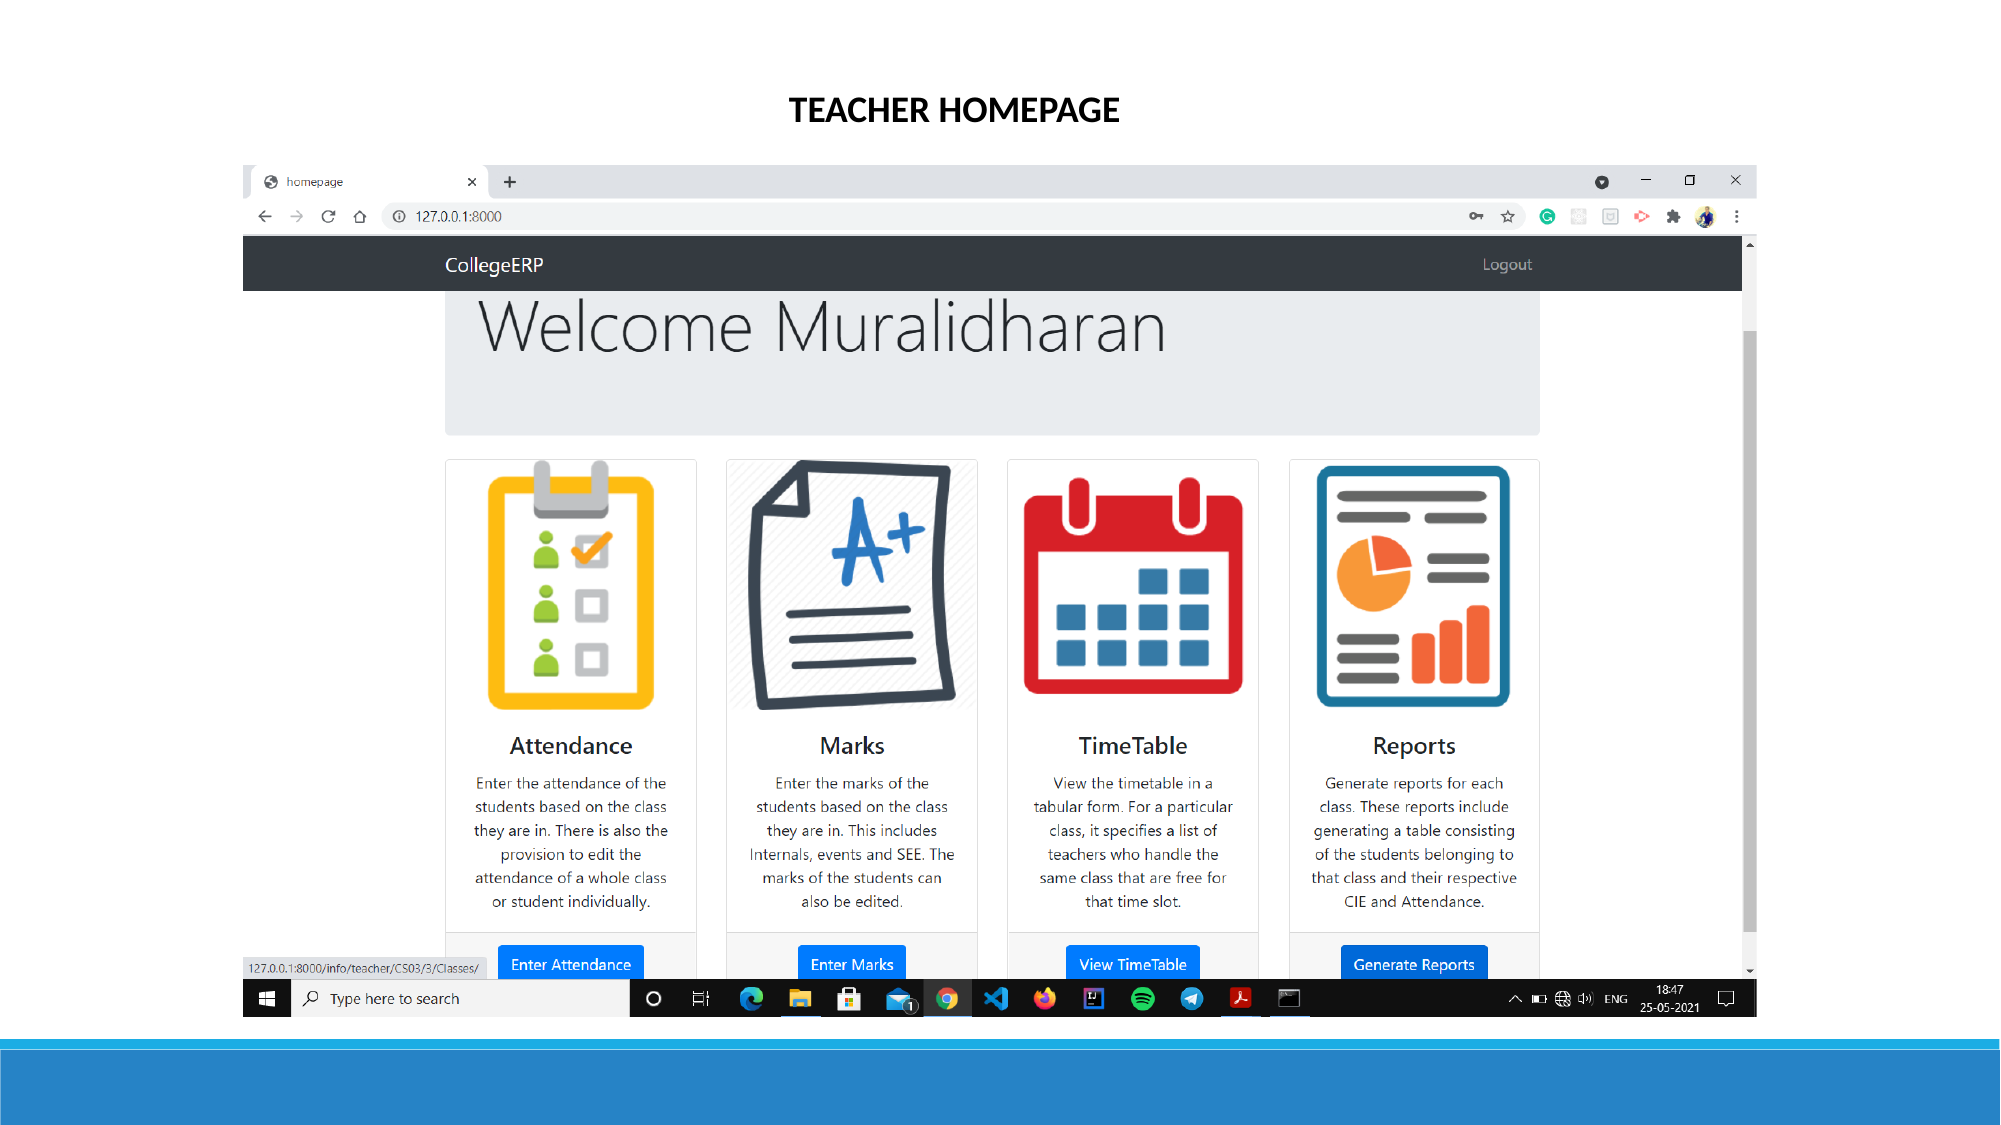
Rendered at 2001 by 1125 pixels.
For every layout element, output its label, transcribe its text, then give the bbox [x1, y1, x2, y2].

picture [242, 164, 1758, 1018]
text_box TEACHER HOMEPAGE [774, 77, 1340, 138]
